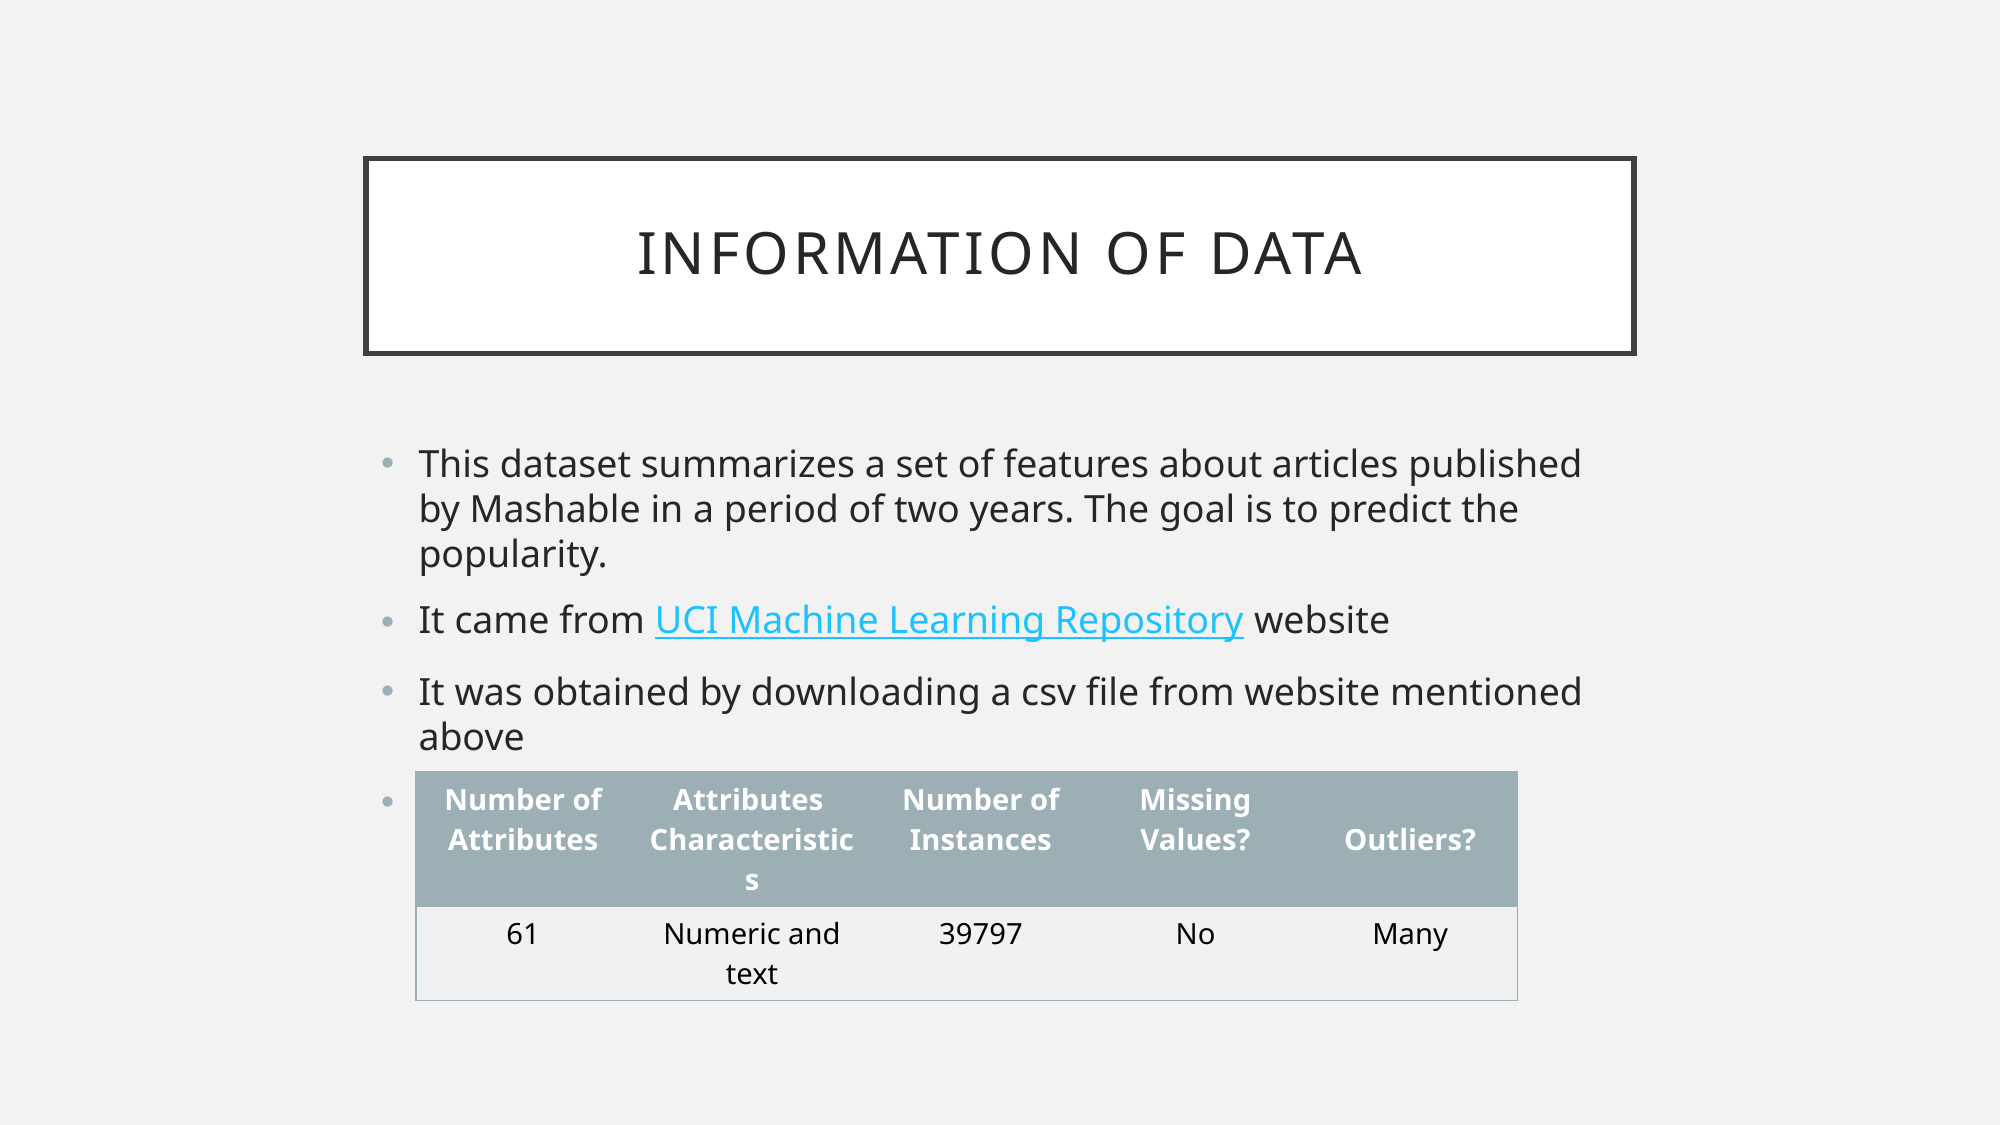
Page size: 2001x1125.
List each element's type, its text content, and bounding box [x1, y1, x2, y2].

table_cell 61 [417, 907, 630, 1000]
table_header Outliers? [1303, 773, 1517, 905]
table_header Number of Instances [874, 773, 1088, 905]
title Information of data [363, 156, 1637, 356]
list This dataset summarizes a set of features about articles published by Mashable in a period of two years. The goal is to predict the popularity. It came from UCI Machine Learning Repository website It was obtained by downloading a csv file from website mentioned above Dataset description [366, 432, 1634, 772]
table_cell Numeric and text [630, 907, 874, 1000]
table_cell 39797 [874, 907, 1088, 1000]
table_header Number of Attributes [417, 773, 630, 905]
table_header Attributes Characteristics [630, 773, 874, 905]
table_cell No [1088, 907, 1303, 1000]
table_cell Many [1303, 907, 1517, 1000]
table_header Missing Values? [1088, 773, 1303, 905]
